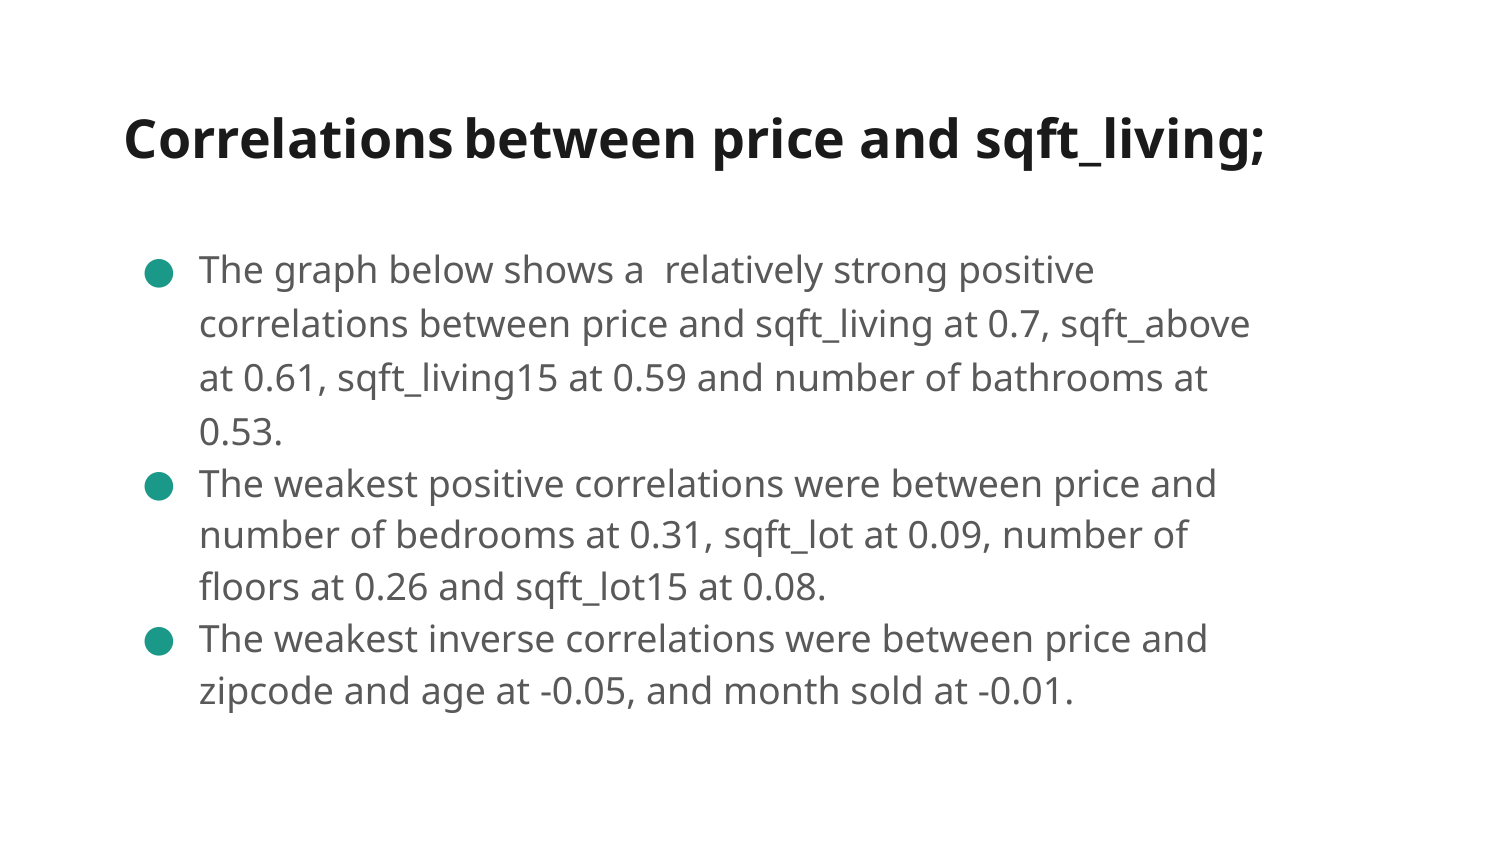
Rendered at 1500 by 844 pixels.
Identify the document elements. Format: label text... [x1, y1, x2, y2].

title Correlations between price and sqft_living; [112, 50, 1295, 212]
list The graph below shows a relatively strong positive correlations between price and sqft_living at 0.7, sqft_above at 0.61, sqft_living15 at 0.59 and number of bathrooms at 0.53. The weakest positive correlations were between price and number of bedrooms at 0.31, sqft_lot at 0.09, number of floors at 0.26 and sqft_lot15 at 0.08. The weakest inverse correlations were between price and zipcode and age at -0.05, and month sold at -0.01. [112, 231, 1295, 751]
